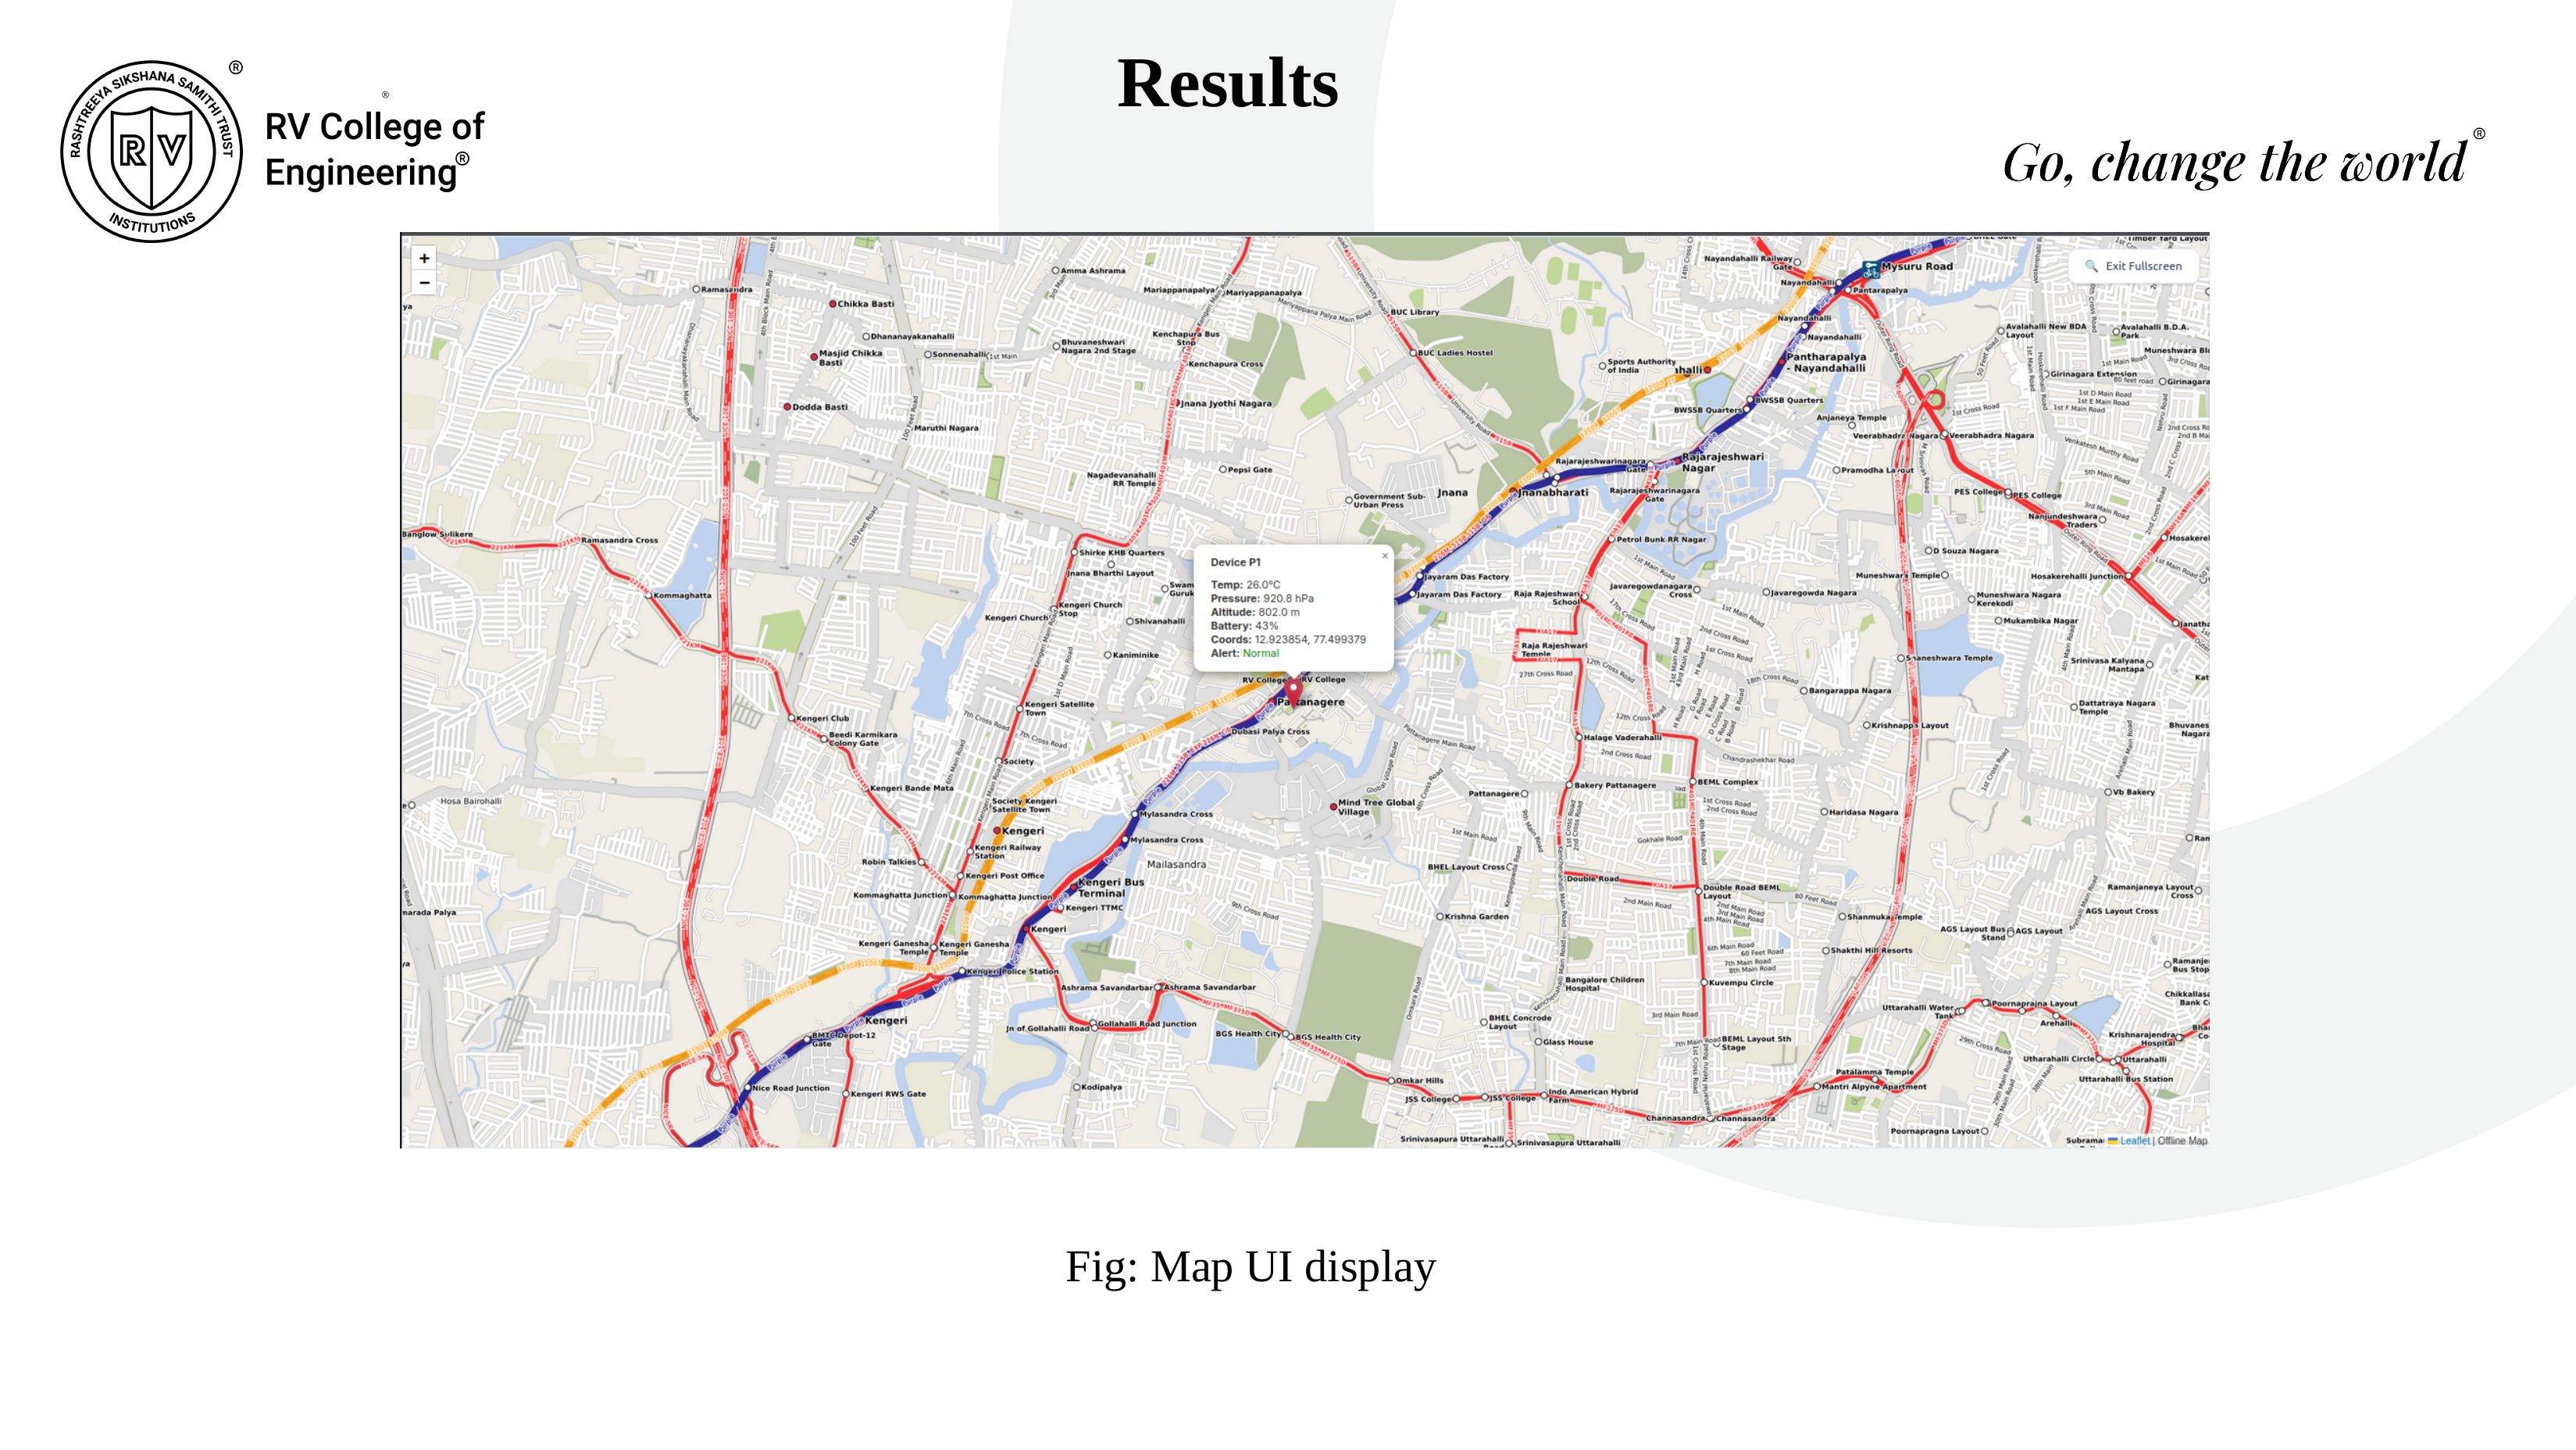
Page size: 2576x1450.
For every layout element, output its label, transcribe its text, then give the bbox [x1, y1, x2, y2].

picture [0, 0, 2576, 1450]
text_box Fig: Map UI display [1054, 1230, 1640, 1343]
text_box Results [648, 37, 1810, 119]
